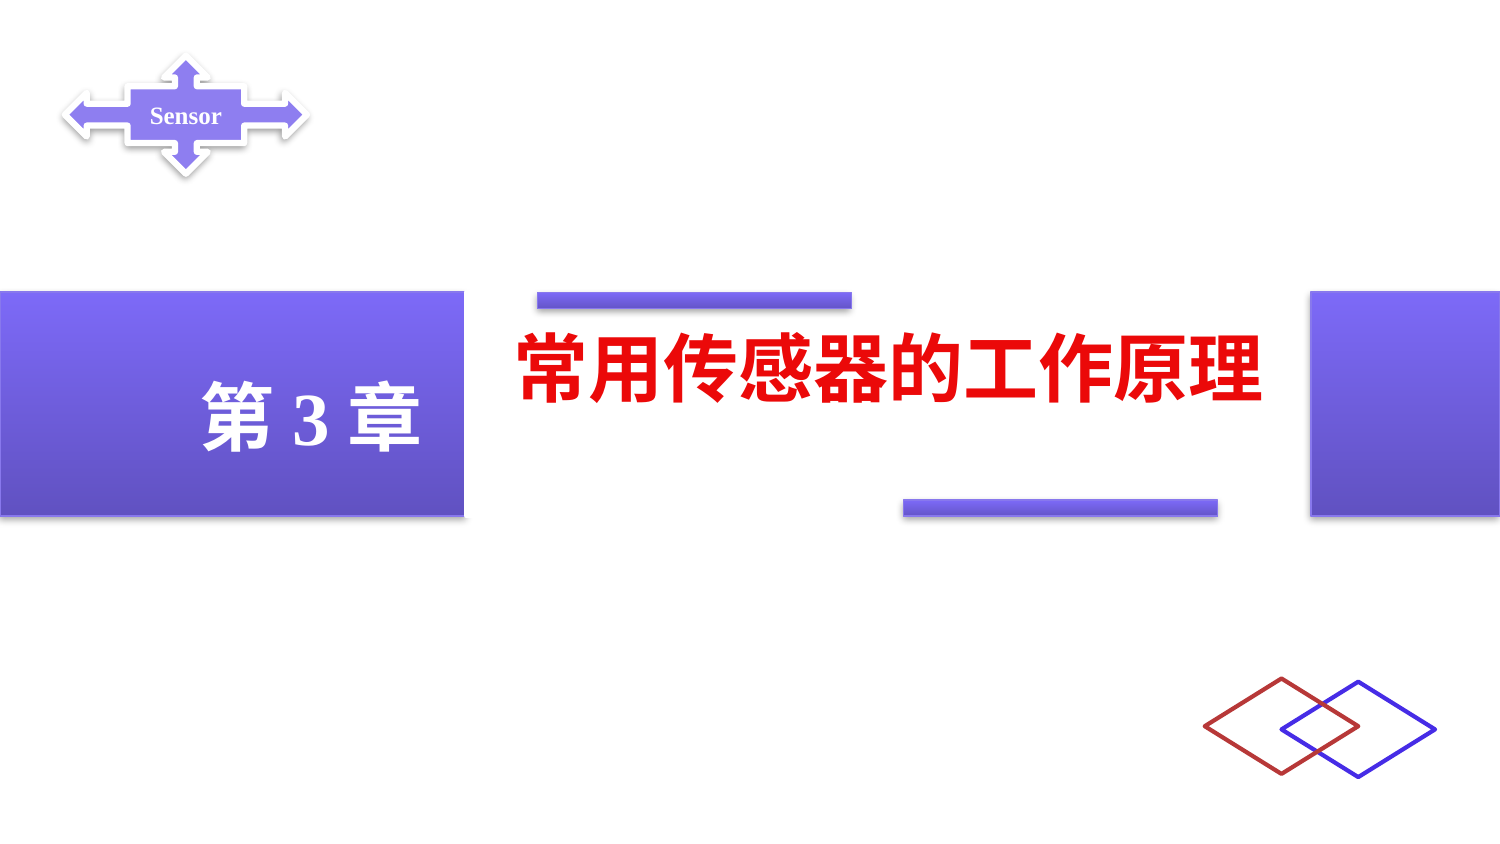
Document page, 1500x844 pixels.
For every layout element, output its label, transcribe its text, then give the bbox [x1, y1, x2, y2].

text_box 第3章 [184, 362, 455, 468]
text_box [1202, 676, 1361, 776]
text_box [1310, 291, 1500, 517]
text_box [464, 290, 1311, 518]
text_box [0, 291, 464, 517]
text_box [1318, 679, 1438, 779]
text_box Sensor [61, 52, 311, 177]
text_box [903, 499, 1218, 517]
text_box [537, 292, 852, 309]
text_box 常用传感器的工作原理 [466, 314, 1305, 420]
